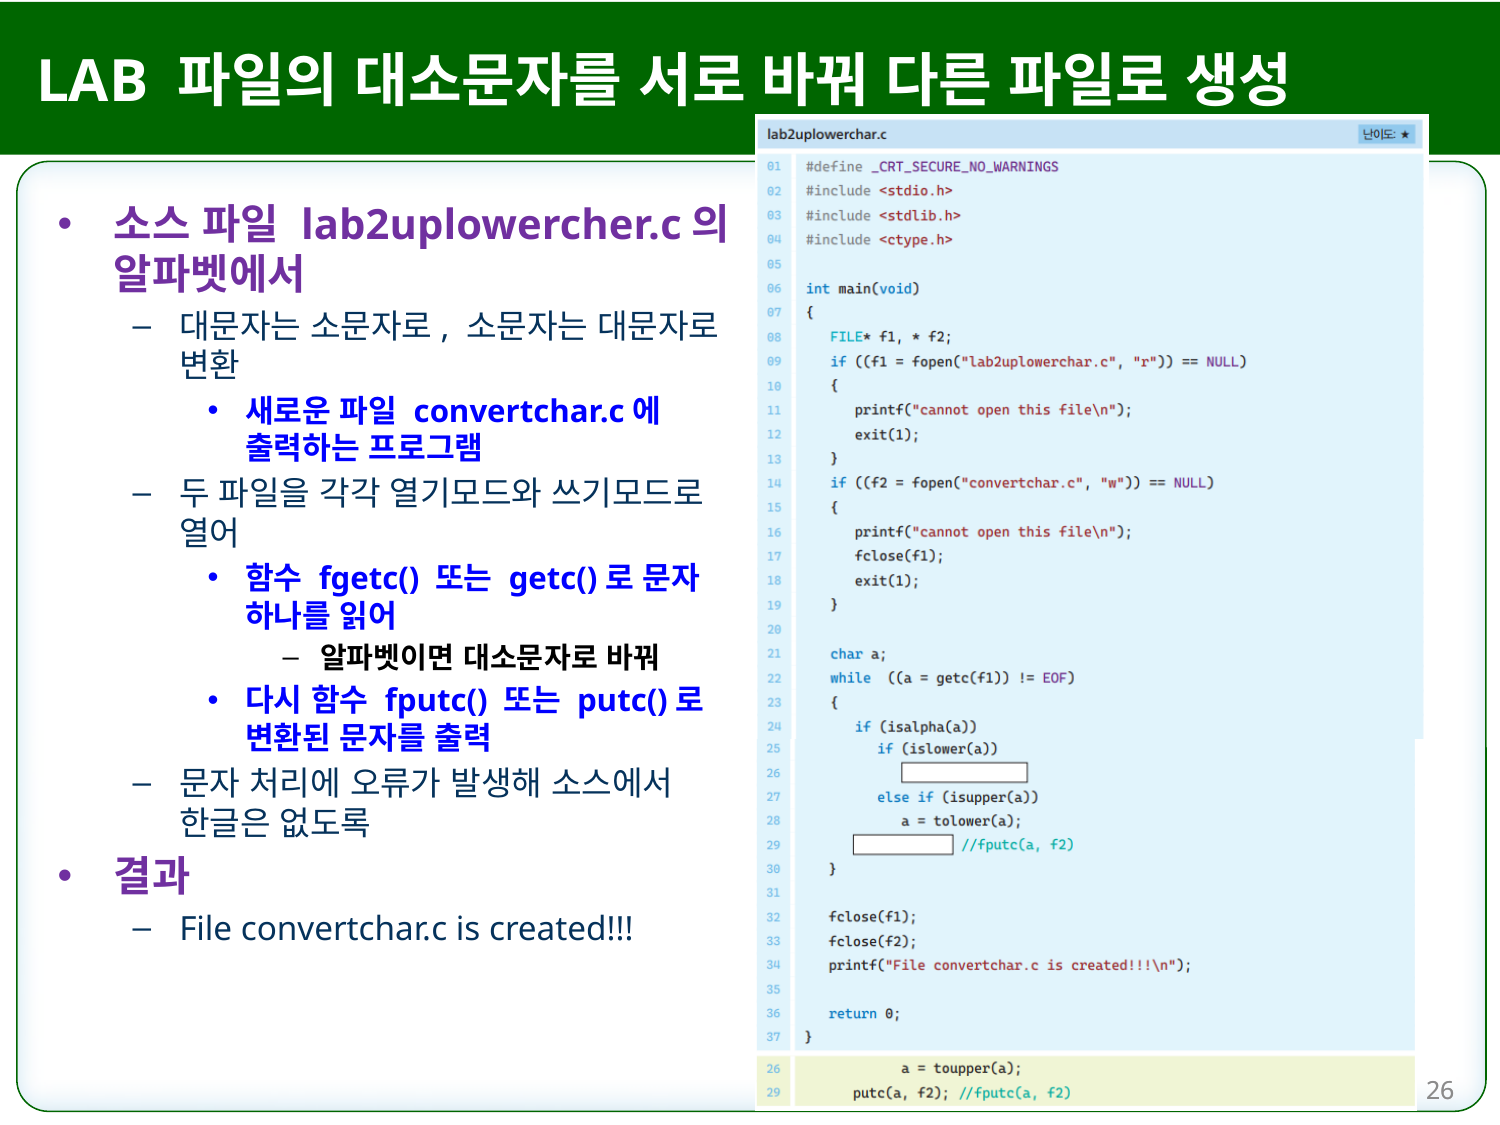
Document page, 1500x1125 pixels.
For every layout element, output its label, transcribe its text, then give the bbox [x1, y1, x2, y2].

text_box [755, 114, 1429, 1112]
slide_number 26 [1433, 1071, 1470, 1112]
title LAB 파일의 대소문자를 서로 바꿔 다른 파일로 생성 [21, 40, 1476, 115]
list 소스 파일 lab2uplowercher.c의 알파벳에서 대문자는 소문자로, 소문자는 대문자로 변환 새로운 파일 convertchar.c에 출력하는 프로그램 두 파일을 각각 열기모드와 쓰기모드로 열어 함수 fgetc() 또는 getc()로 문자 하나를 읽어 알파벳이면 대소문자로 바꿔 다시 함수 fputc() 또는 putc()로 변환된 문자를 출력 문자 처리에 오류가 발생해 소스에서 한글은 없도록 결과 File convertchar.c is created!!! [42, 190, 749, 1065]
